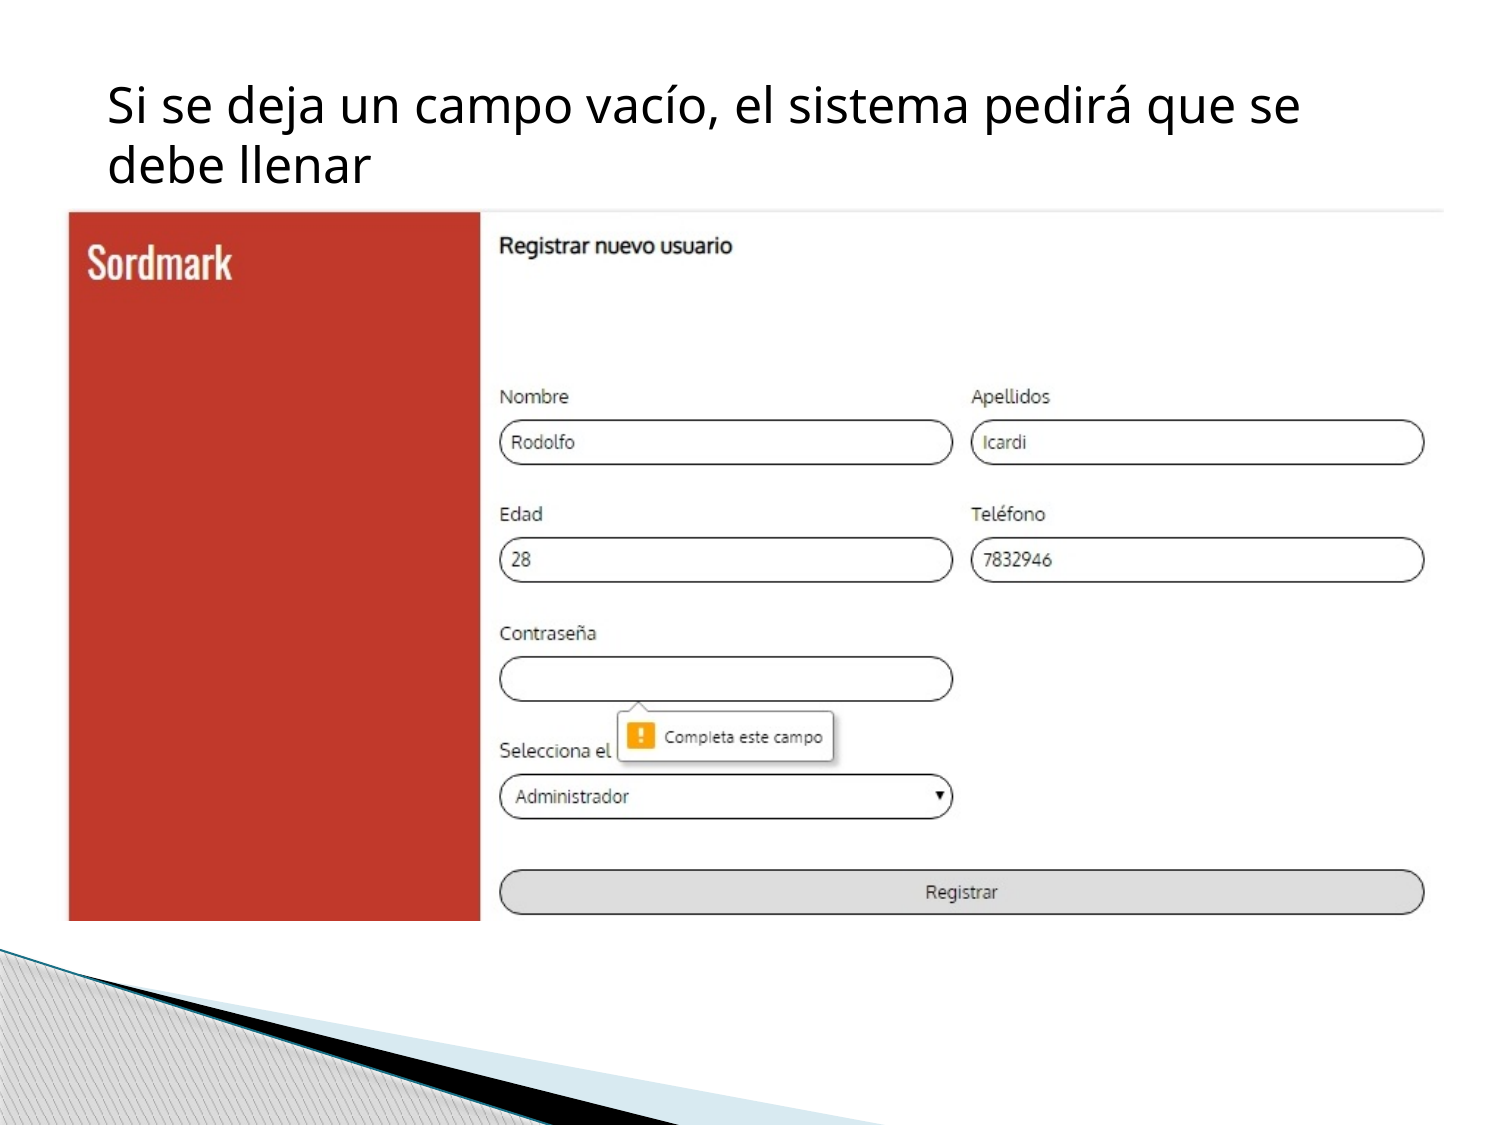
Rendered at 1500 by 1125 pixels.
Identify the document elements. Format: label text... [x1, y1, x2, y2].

text_box Si se deja un campo vacío, el sistema pedirá que se debe llenar [74, 931, 1425, 986]
picture [55, 207, 1445, 921]
text_box Si se deja un campo vacío, el sistema pedirá que se debe llenar [74, 66, 1425, 207]
